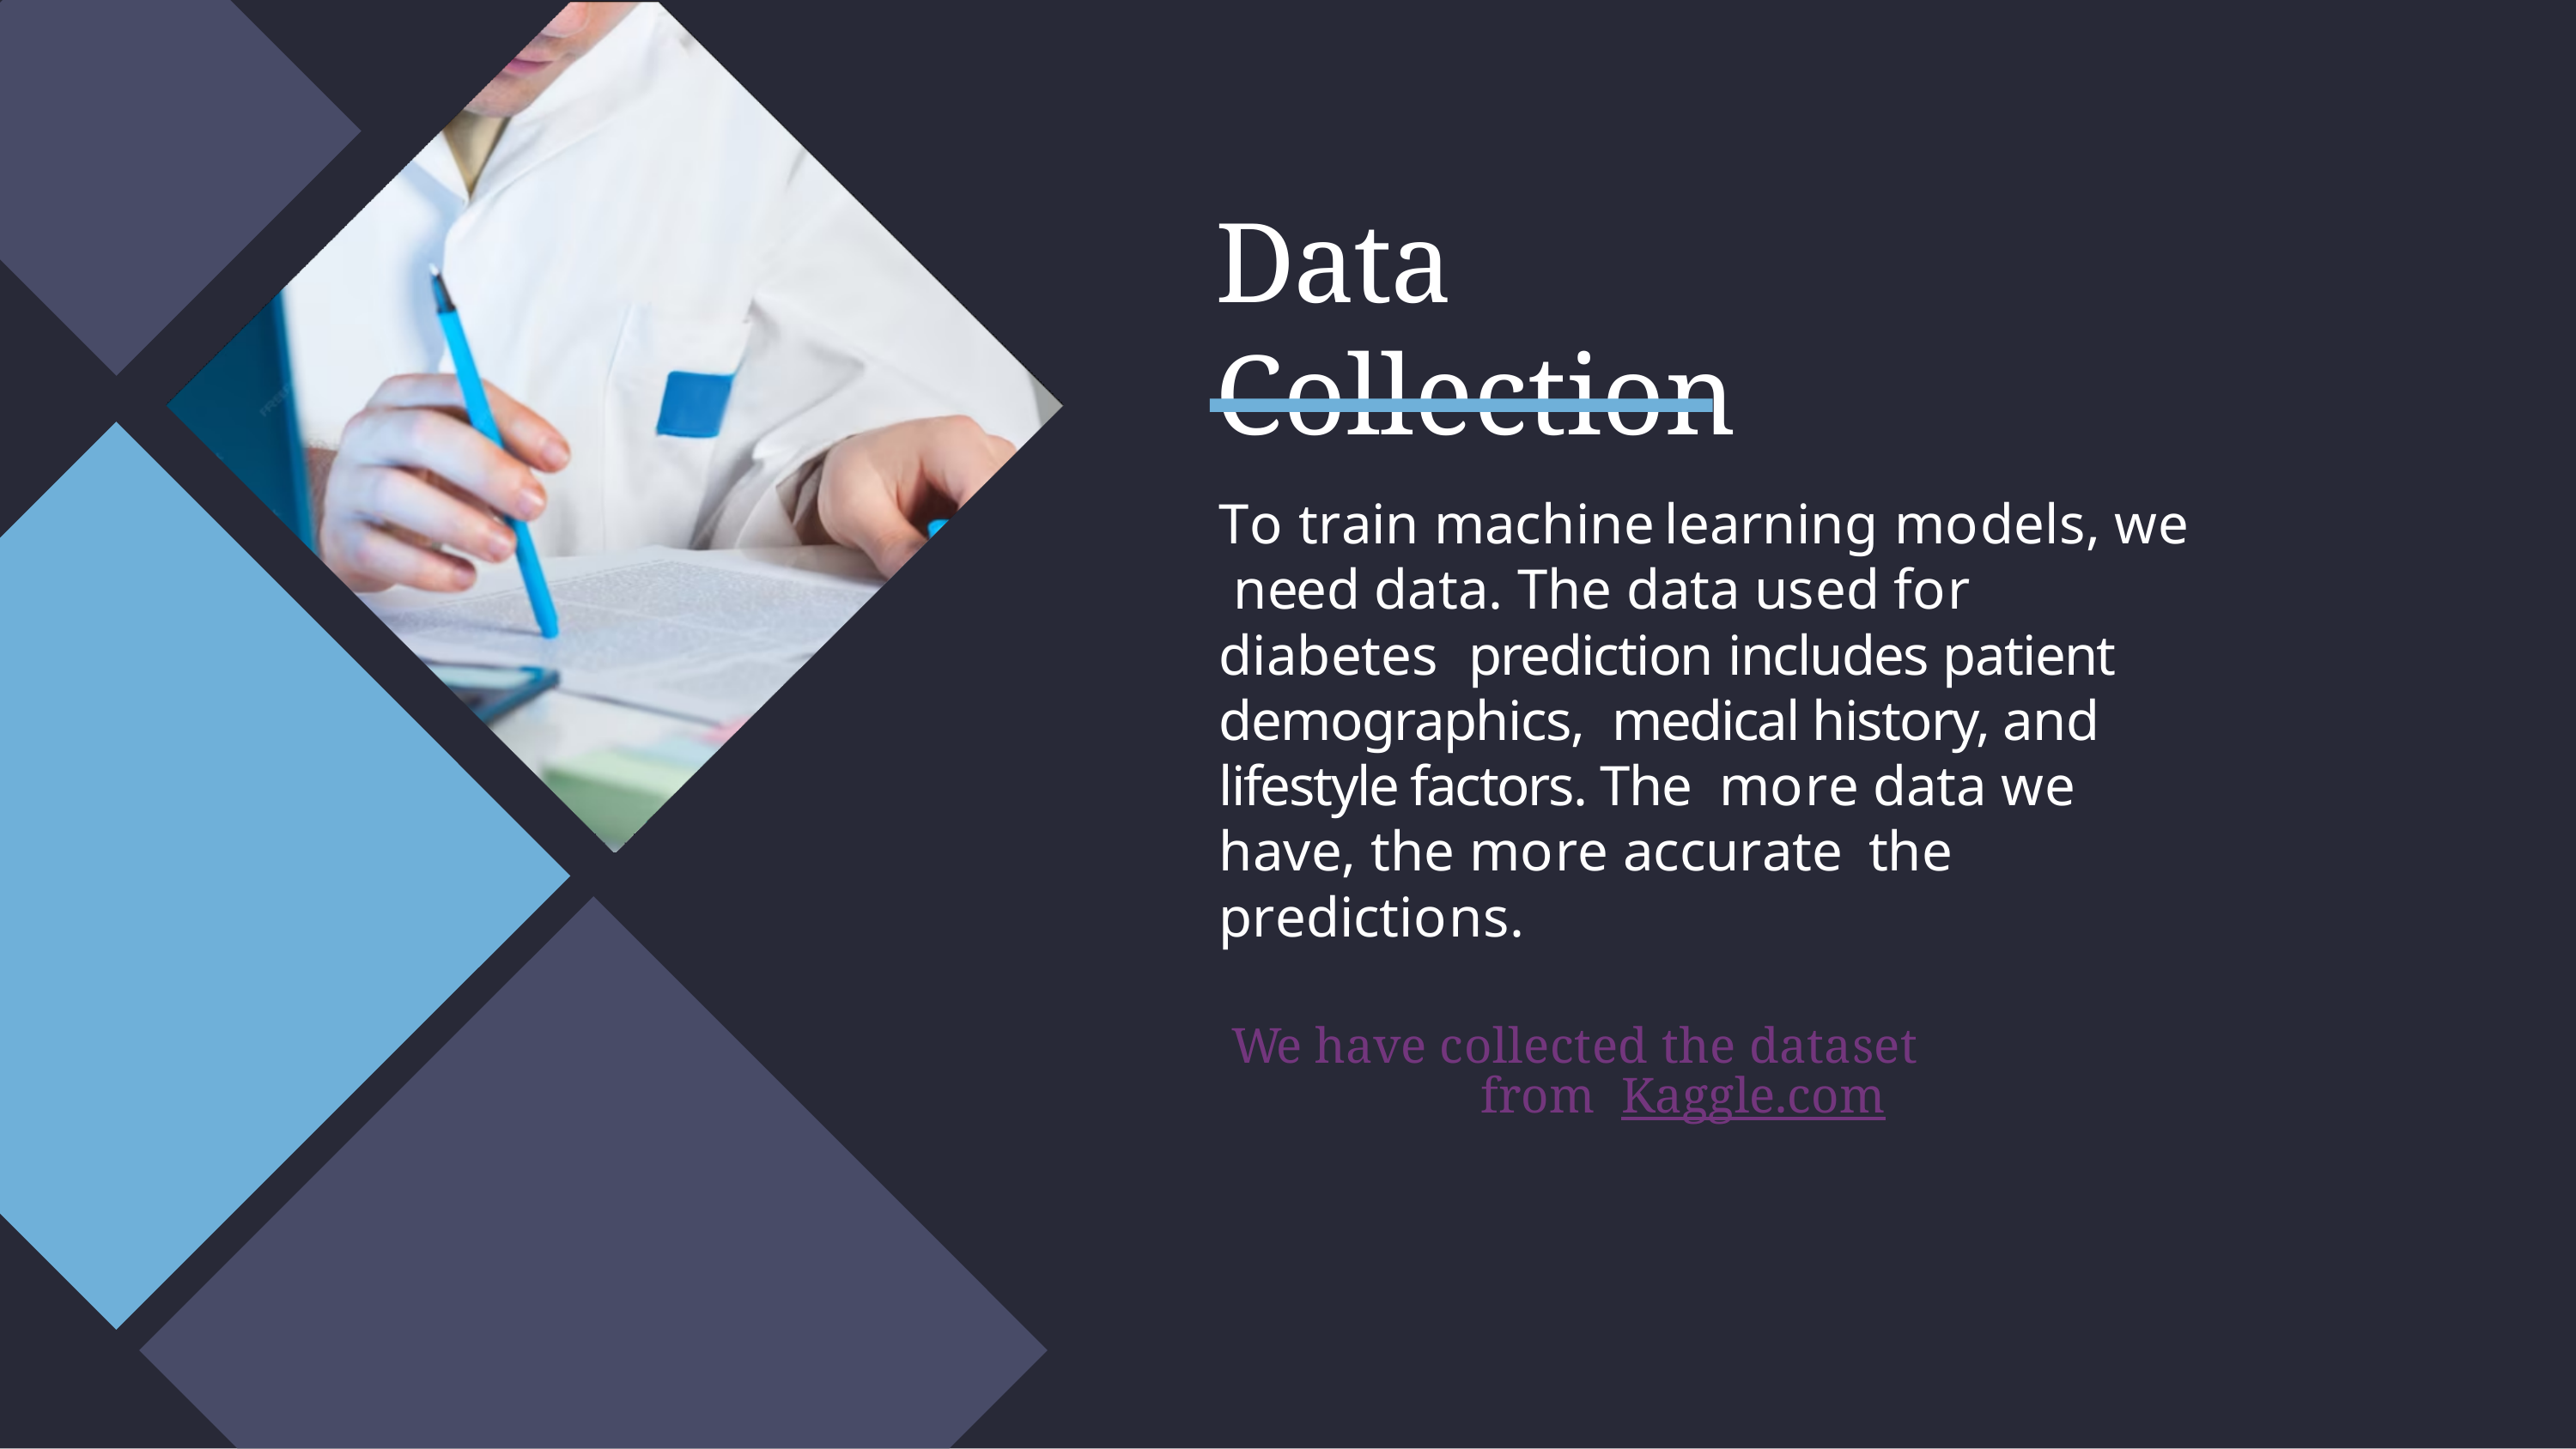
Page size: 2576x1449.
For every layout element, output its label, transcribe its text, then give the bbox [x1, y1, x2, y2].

text_box To train machine learning models, we need data. The data used for diabetes prediction includes patient demographics, medical history, and lifestyle factors. The more data we have, the more accurate the predictions. We have collected the dataset from Kaggle.com [1217, 488, 2190, 1131]
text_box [0, 0, 1064, 1449]
text_box [1209, 398, 1713, 412]
title Data Collection [1213, 190, 1958, 457]
